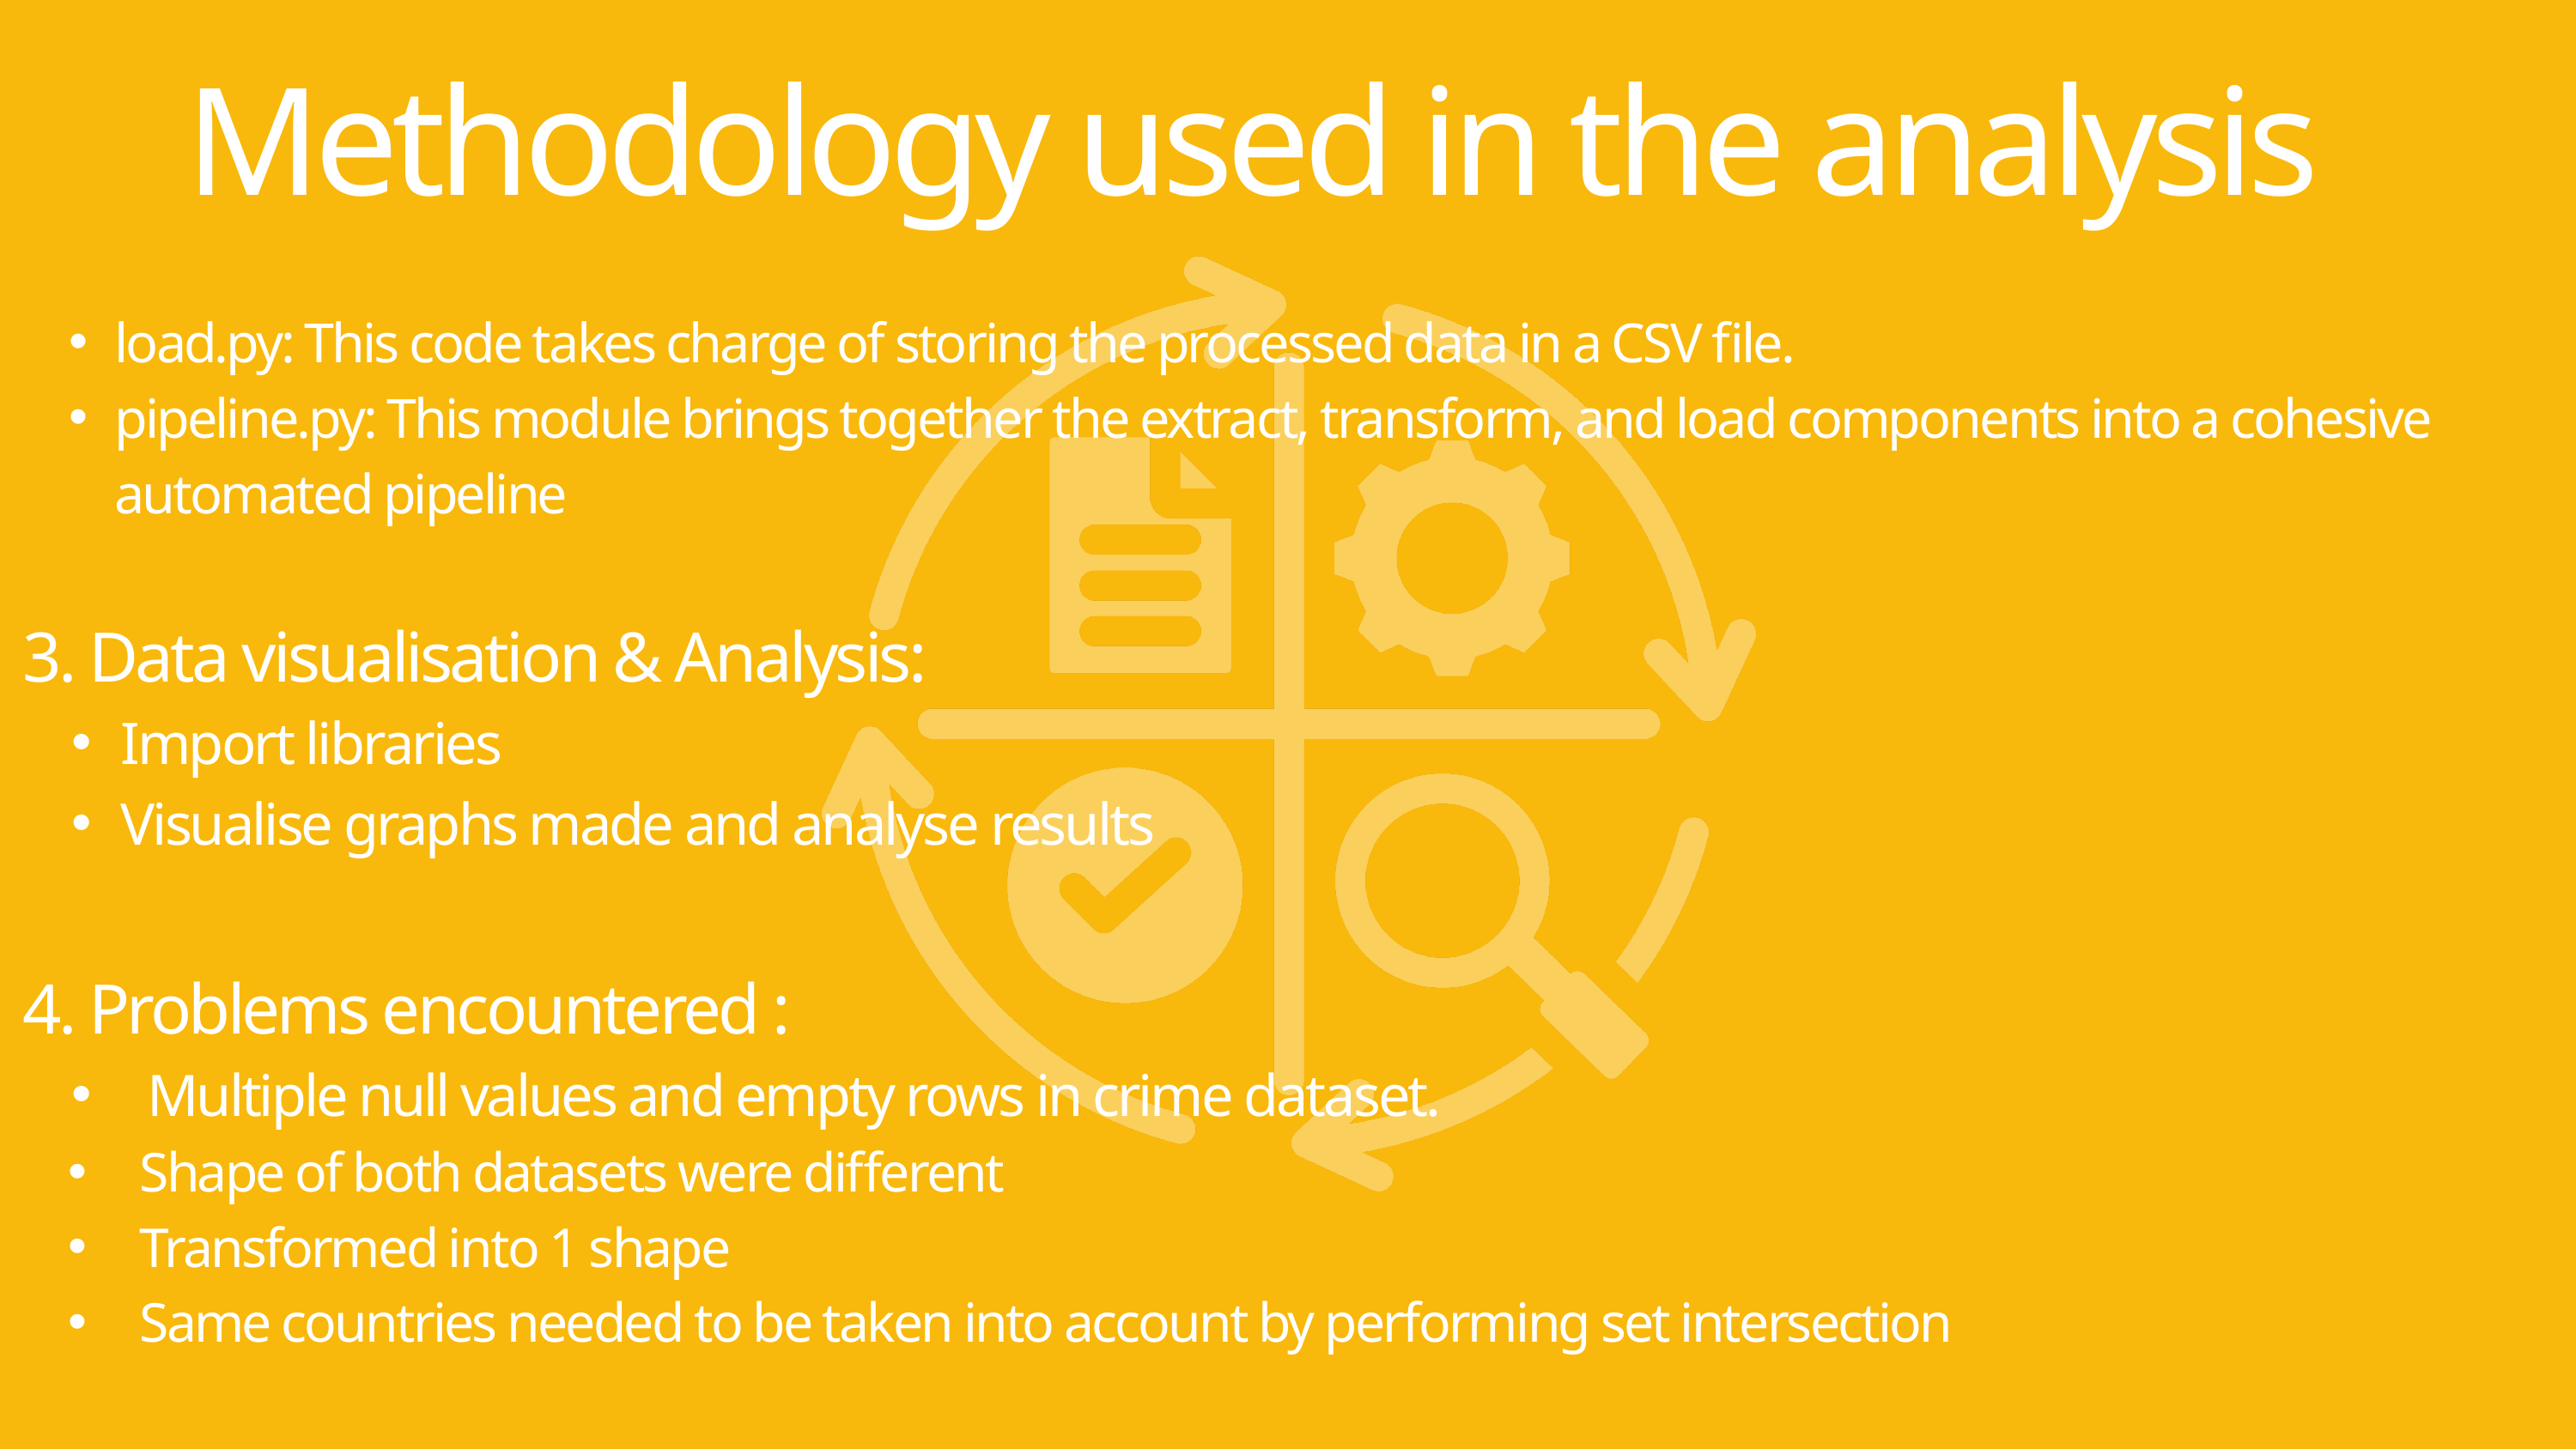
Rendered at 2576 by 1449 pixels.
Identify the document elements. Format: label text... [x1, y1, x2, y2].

text_box Methodology used in the analysis [185, 90, 2490, 225]
text_box load.py: This code takes charge of storing the processed data in a CSV file. pipeline.py: This module brings together the extract, transform, and load components into a cohesive automated pipeline 3. Data visualisation & Analysis: Import libraries Visualise graphs made and analyse results 4. Problems encountered : Multiple null values and empty rows in crime dataset. Shape of both datasets were different Transformed into 1 shape Same countries needed to be taken into account by performing set intersection [22, 297, 2576, 1353]
text_box [819, 256, 1757, 1193]
